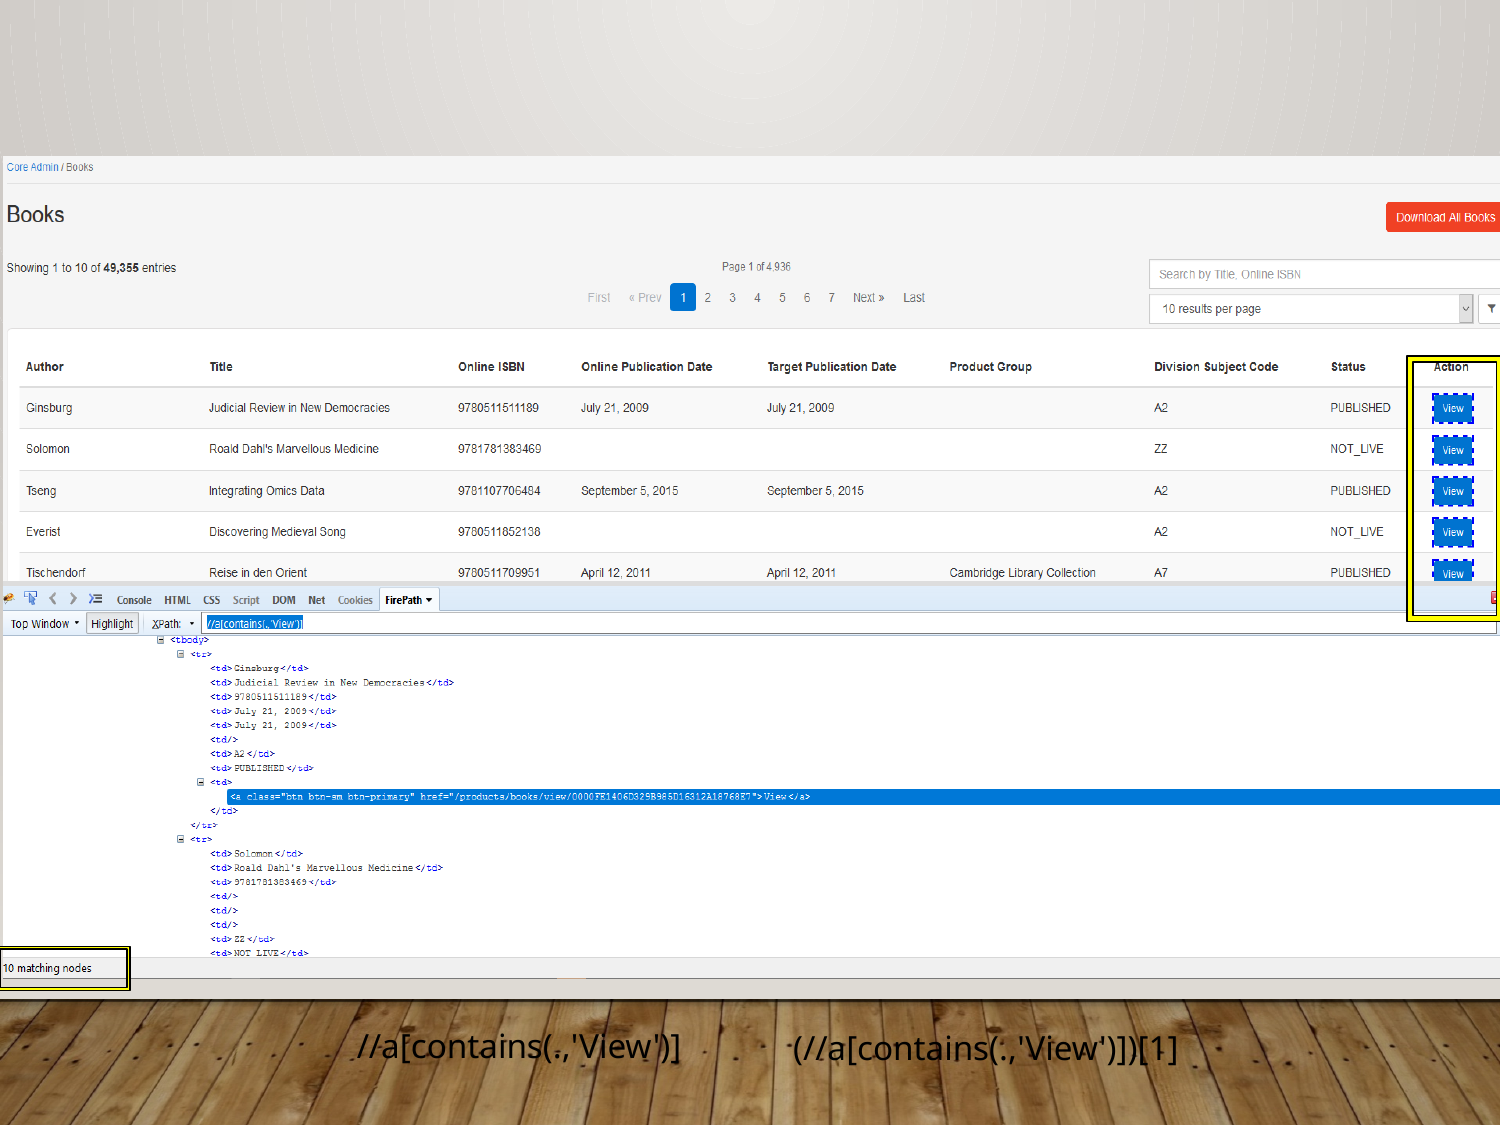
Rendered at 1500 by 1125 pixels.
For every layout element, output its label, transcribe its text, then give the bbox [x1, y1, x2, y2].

text_box //a[contains(.,'View')] [342, 1017, 697, 1073]
picture [3, 156, 1500, 979]
text_box (//a[contains(.,'View')])[1] [778, 1020, 1195, 1075]
picture [0, 999, 1500, 1125]
text_box [0, 946, 131, 991]
